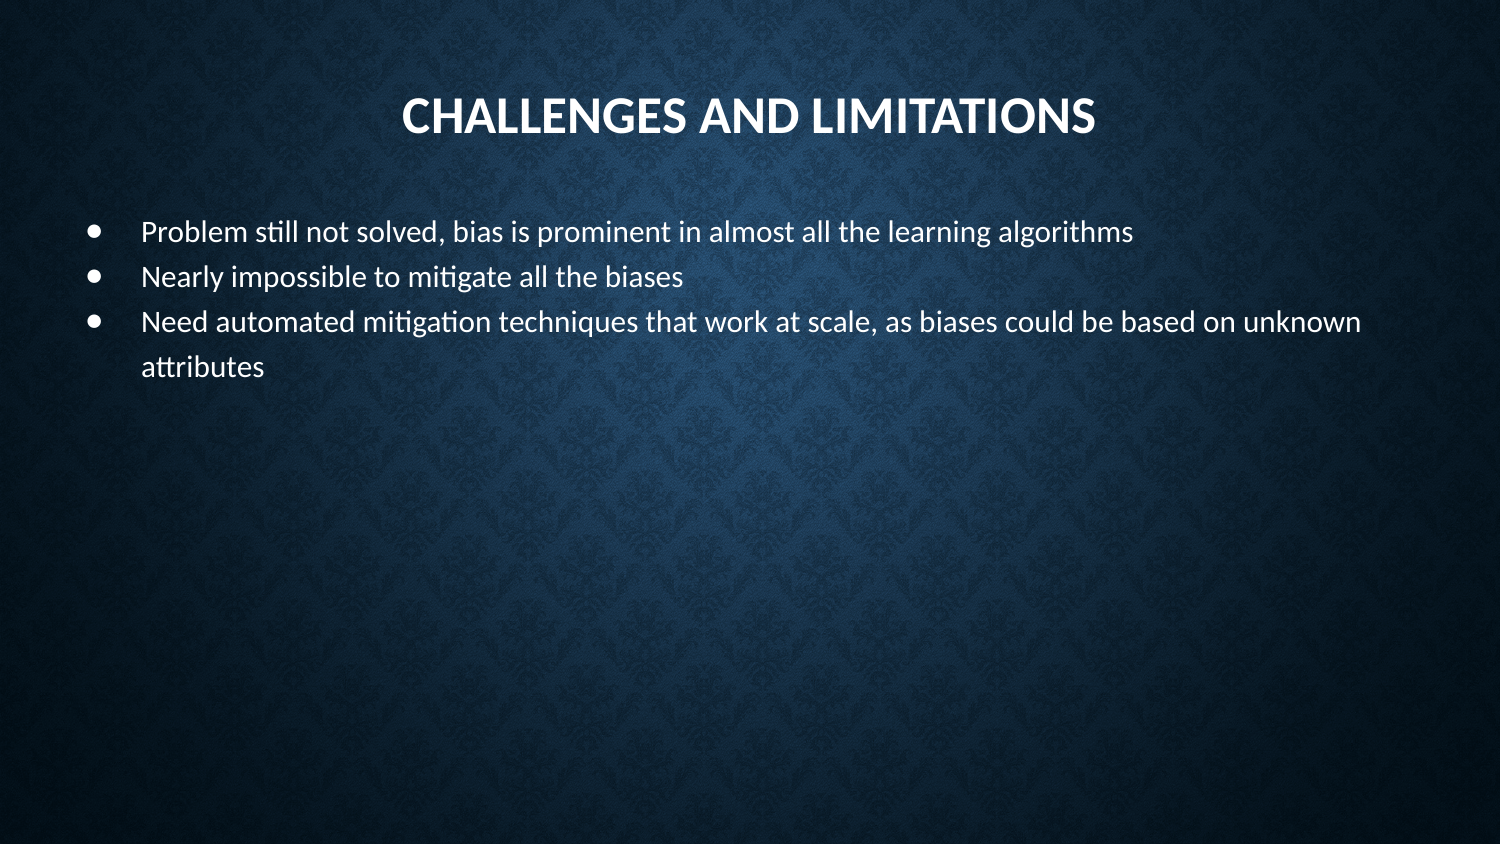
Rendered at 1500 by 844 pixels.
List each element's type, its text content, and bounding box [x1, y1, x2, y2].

list Problem still not solved, bias is prominent in almost all the learning algorithms Nearly impossible to mitigate all the biases Need automated mitigation techniques that work at scale, as biases could be based on unknown attributes [51, 189, 1449, 750]
title Challenges and Limitations [51, 72, 1449, 167]
